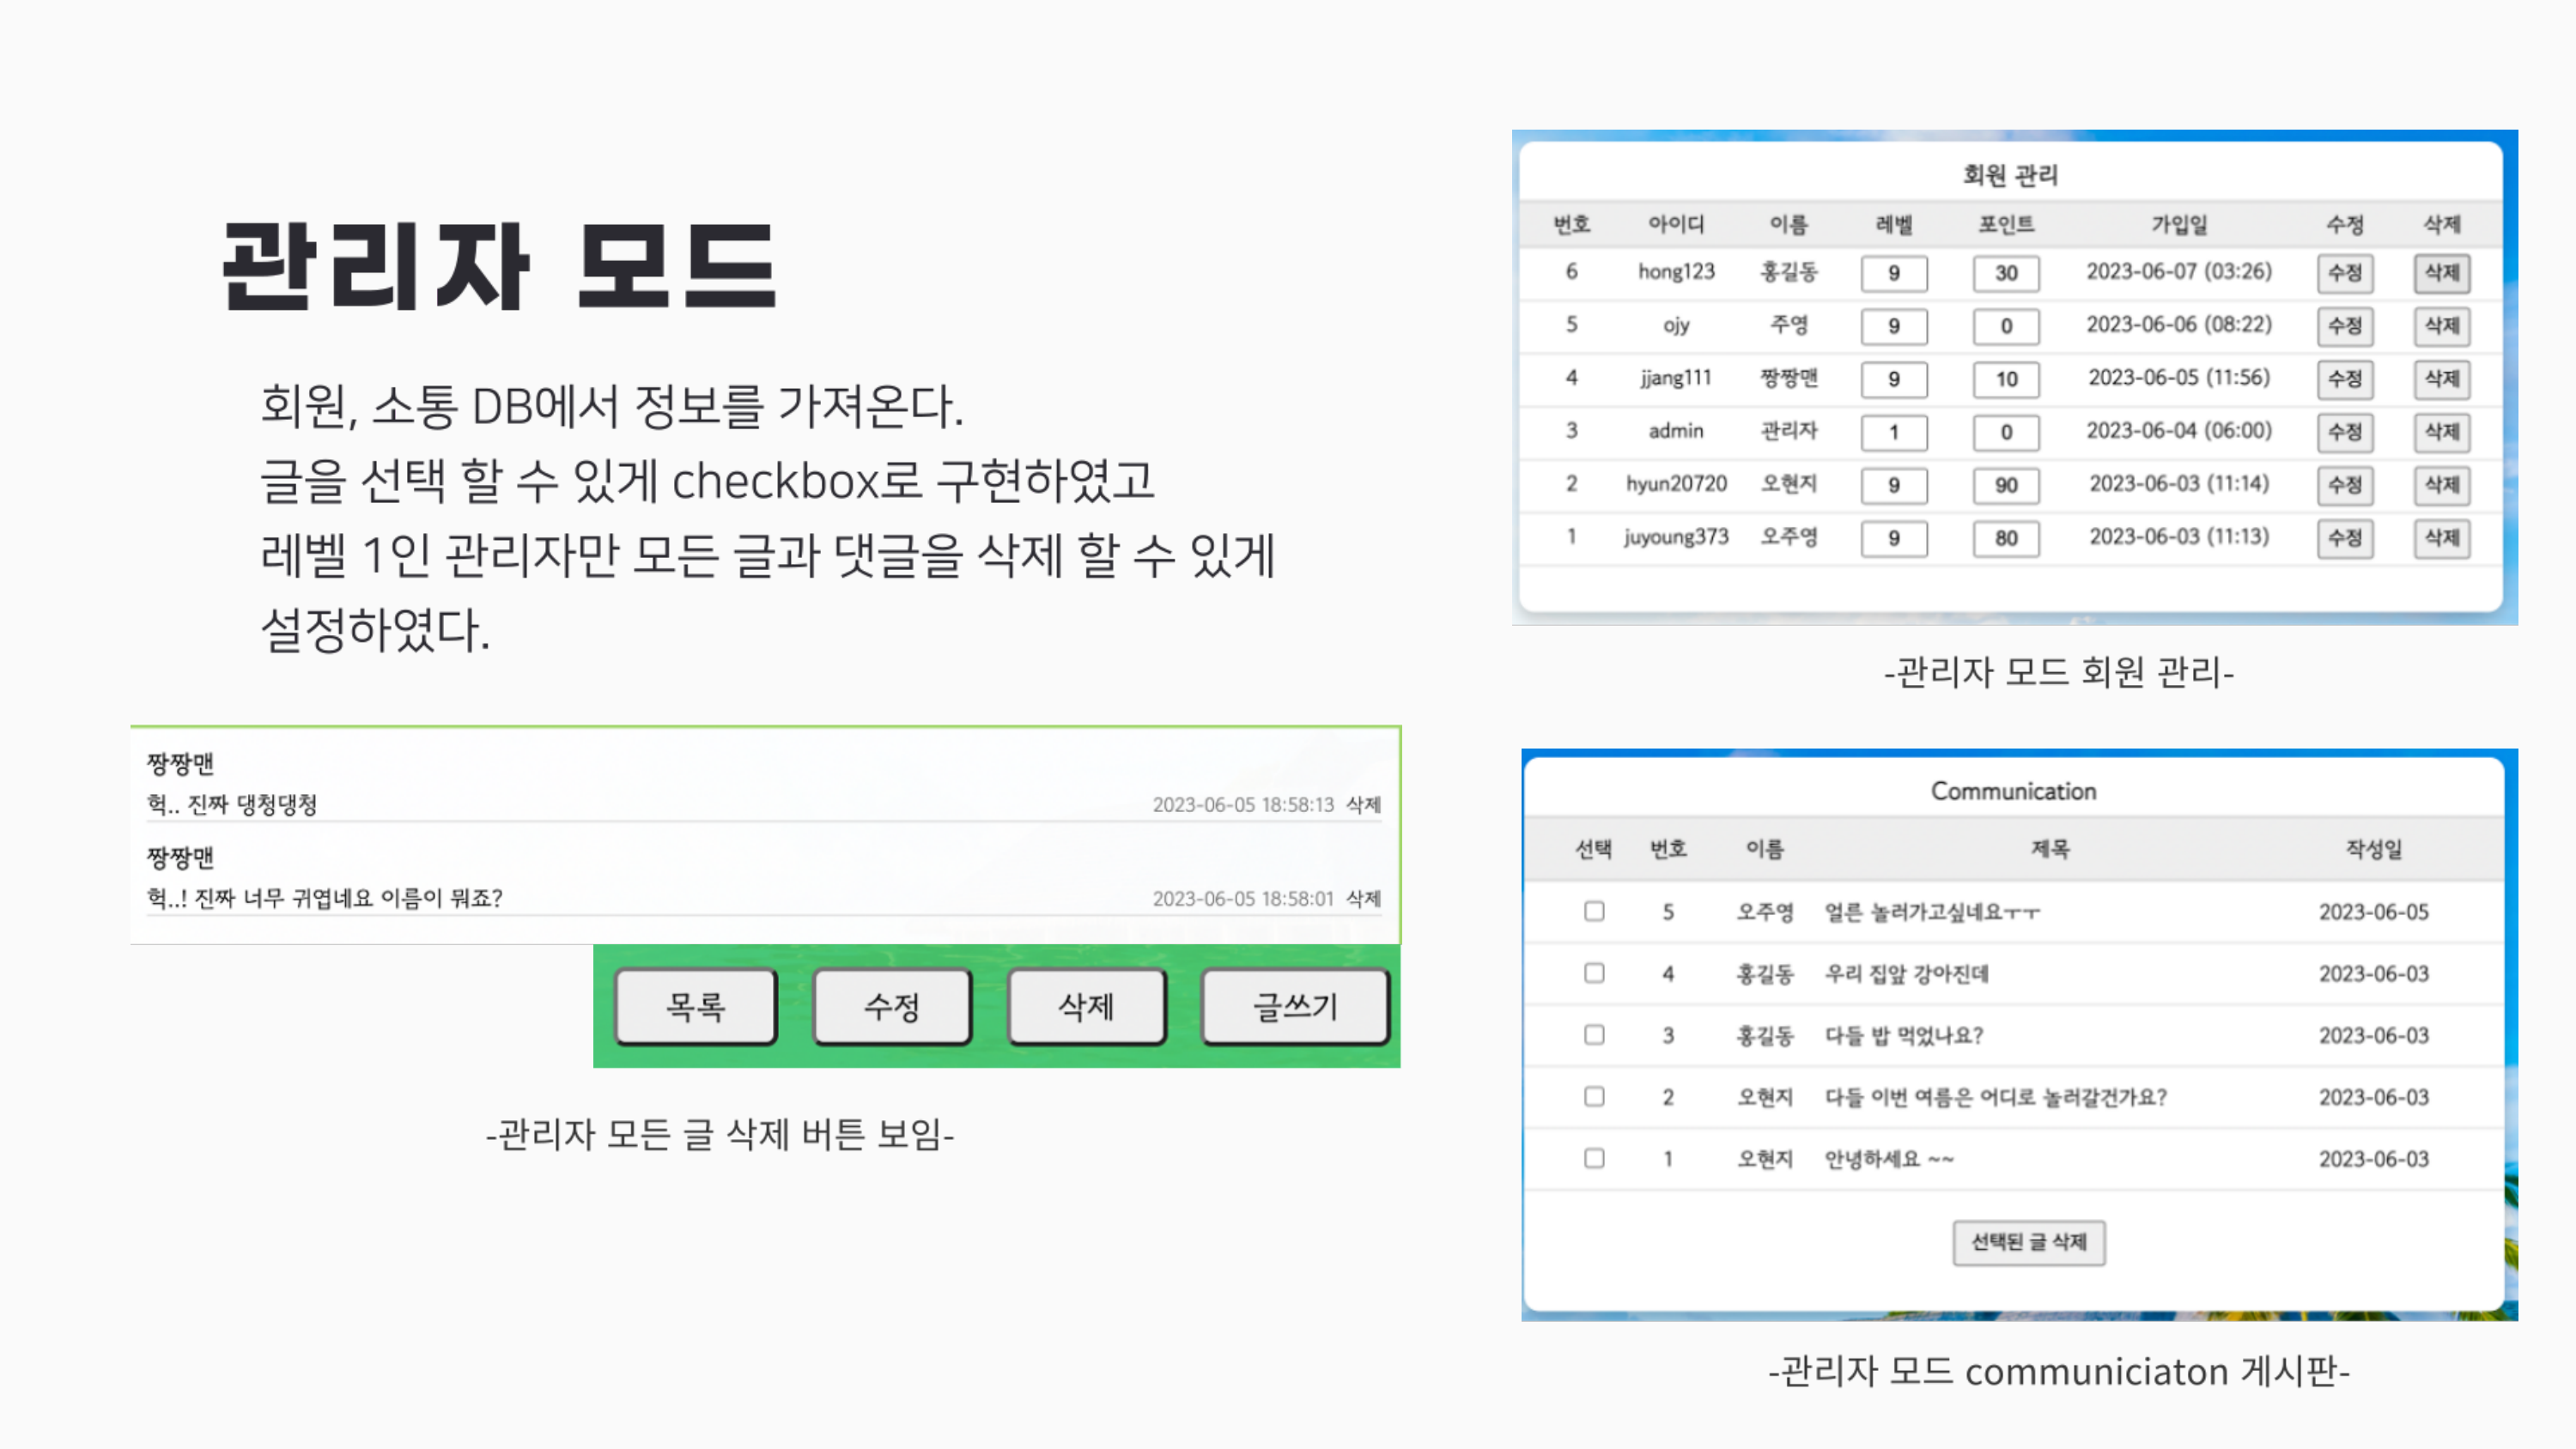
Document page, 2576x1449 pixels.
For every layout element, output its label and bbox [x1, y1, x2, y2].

text_box [130, 724, 1402, 947]
text_box [593, 944, 1402, 1070]
picture [1870, 641, 2254, 706]
picture [399, 1103, 975, 1168]
picture [253, 367, 1303, 677]
picture [203, 181, 832, 357]
text_box [1512, 130, 2518, 627]
text_box [1522, 749, 2518, 1323]
picture [1734, 1339, 2371, 1404]
